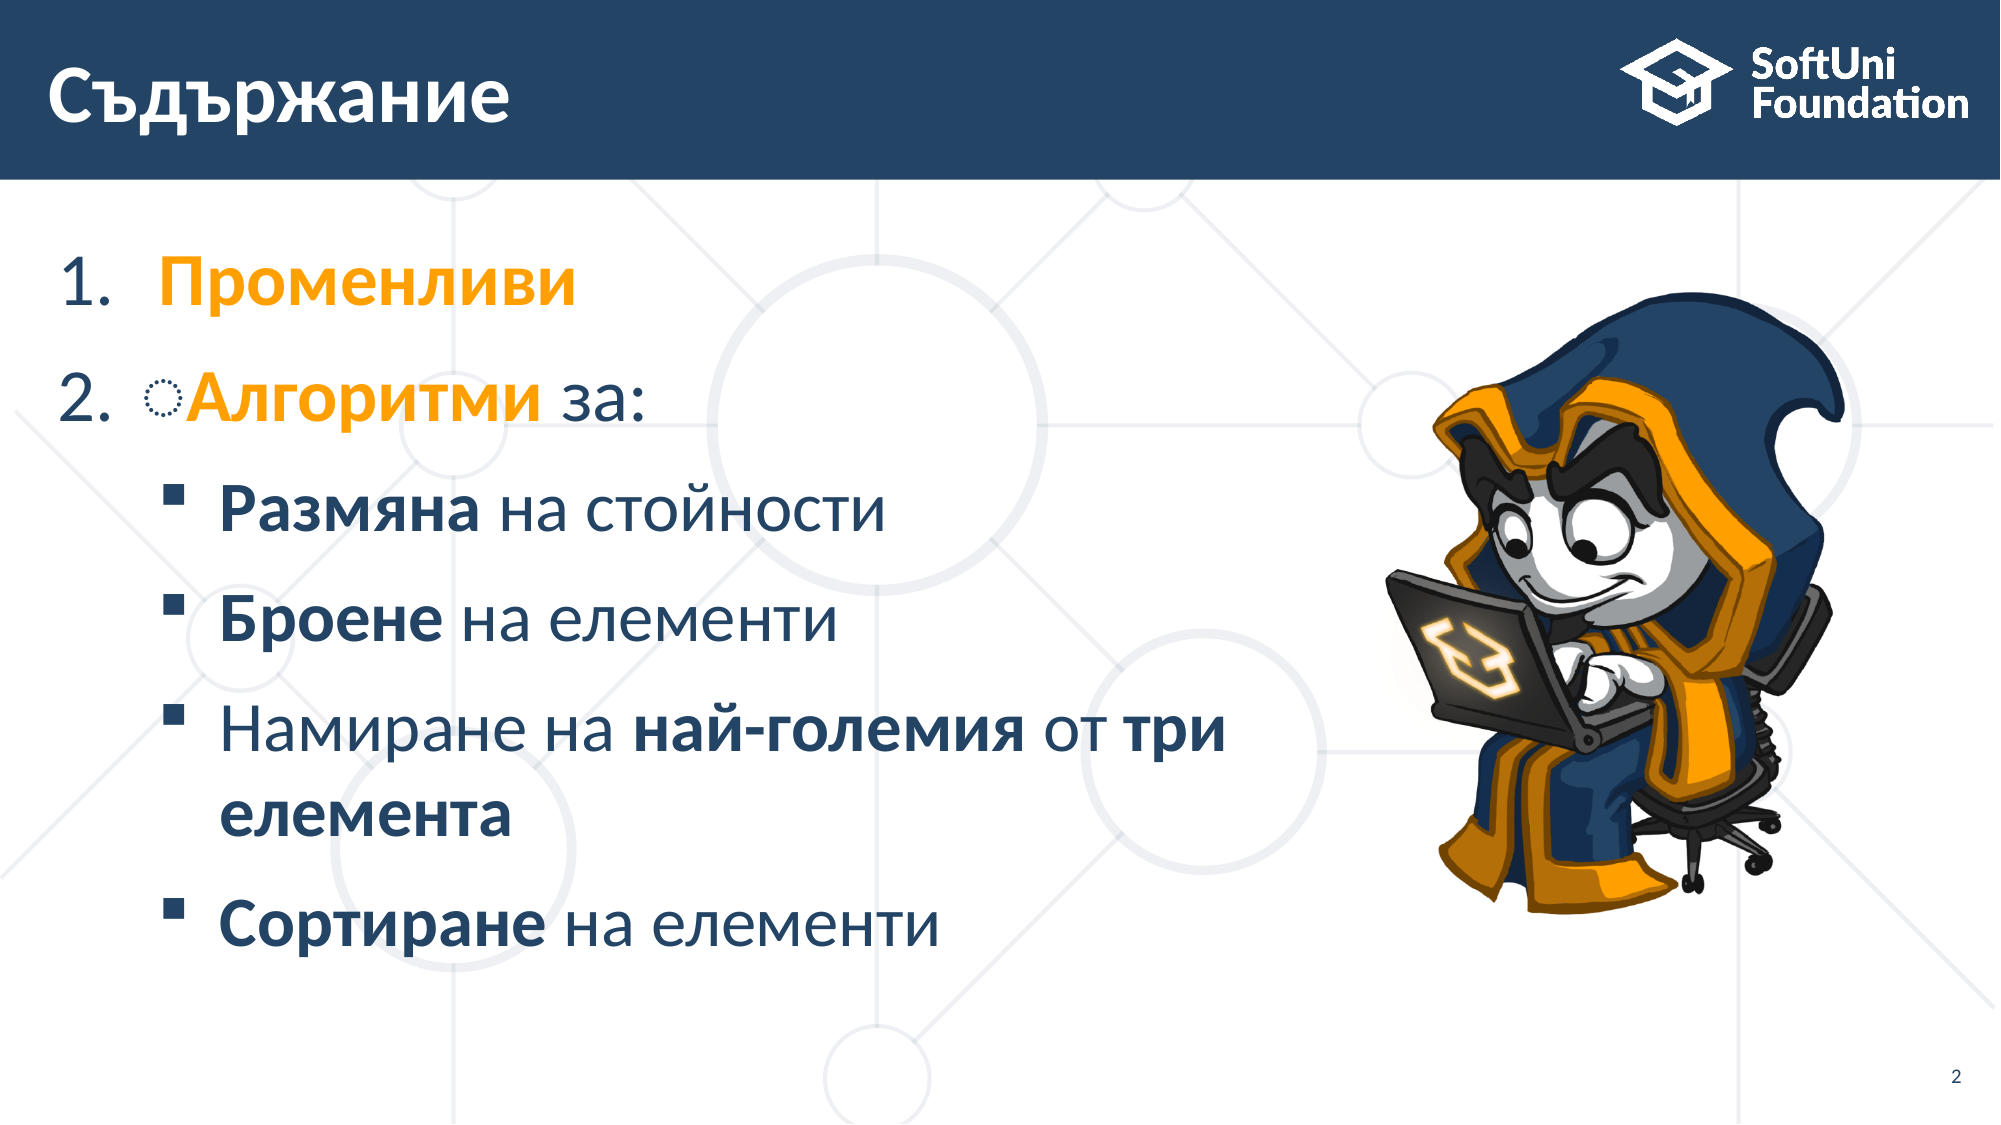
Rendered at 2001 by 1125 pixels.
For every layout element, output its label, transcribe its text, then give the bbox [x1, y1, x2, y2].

title Съдържание [31, 16, 1591, 162]
picture [1619, 38, 1968, 126]
picture [1315, 231, 1884, 951]
slide_number 2 [1897, 1049, 1968, 1101]
list Променливи ͏Алгоритми за: Размяна на стойности Броене на елементи Намиране на най-голeмия от три елемента Сортиране на елементи [39, 224, 1315, 1101]
